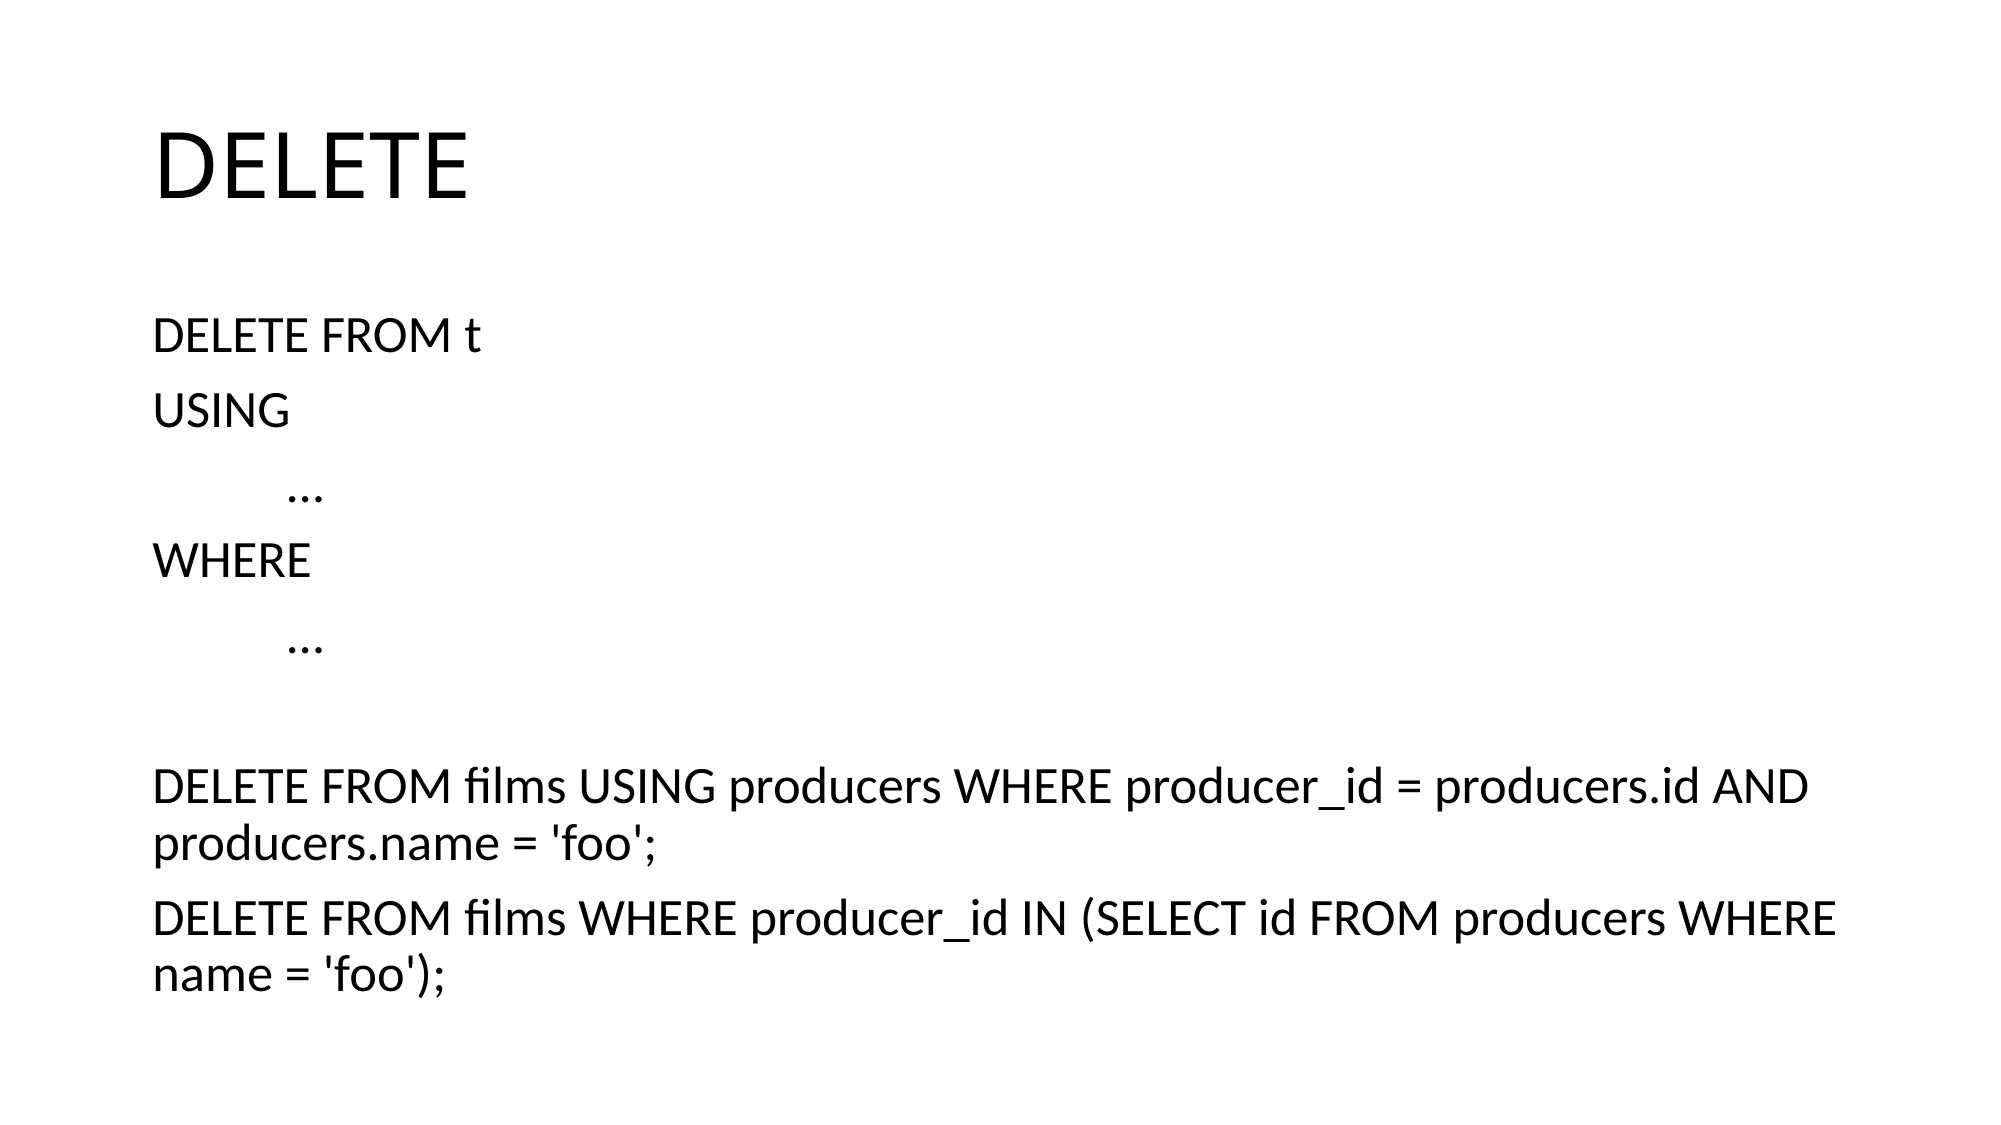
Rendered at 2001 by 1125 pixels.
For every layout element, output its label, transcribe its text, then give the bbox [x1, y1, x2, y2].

list DELETE FROM t USING … WHERE … DELETE FROM films USING producers WHERE producer_id = producers.id AND producers.name = 'foo'; DELETE FROM films WHERE producer_id IN (SELECT id FROM producers WHERE name = 'foo'); [137, 299, 1863, 1014]
title DELETE [137, 59, 1863, 278]
